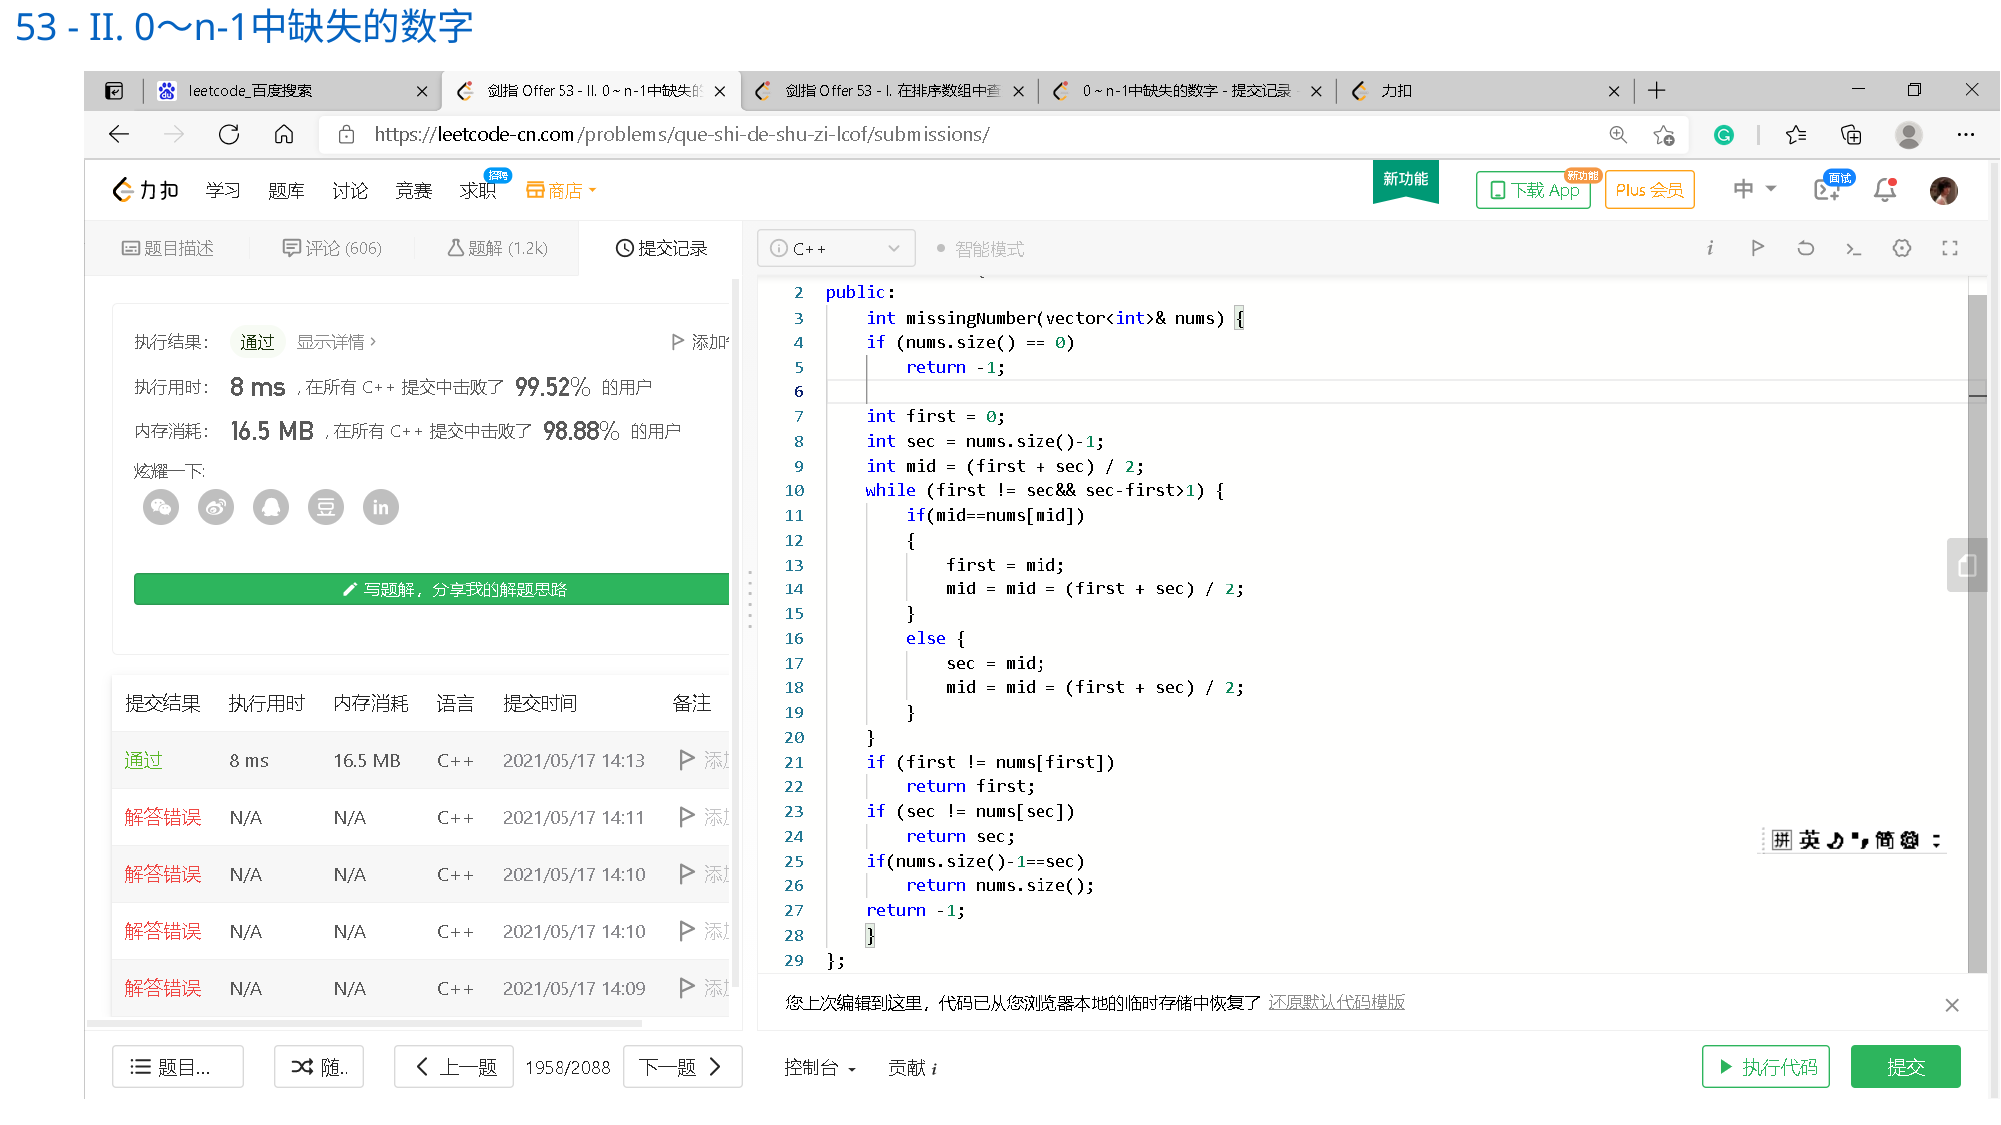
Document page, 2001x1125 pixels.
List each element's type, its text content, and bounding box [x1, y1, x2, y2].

picture [84, 71, 2000, 1099]
text_box 53 - II. 0～n-1中缺失的数字 [0, 0, 1000, 65]
